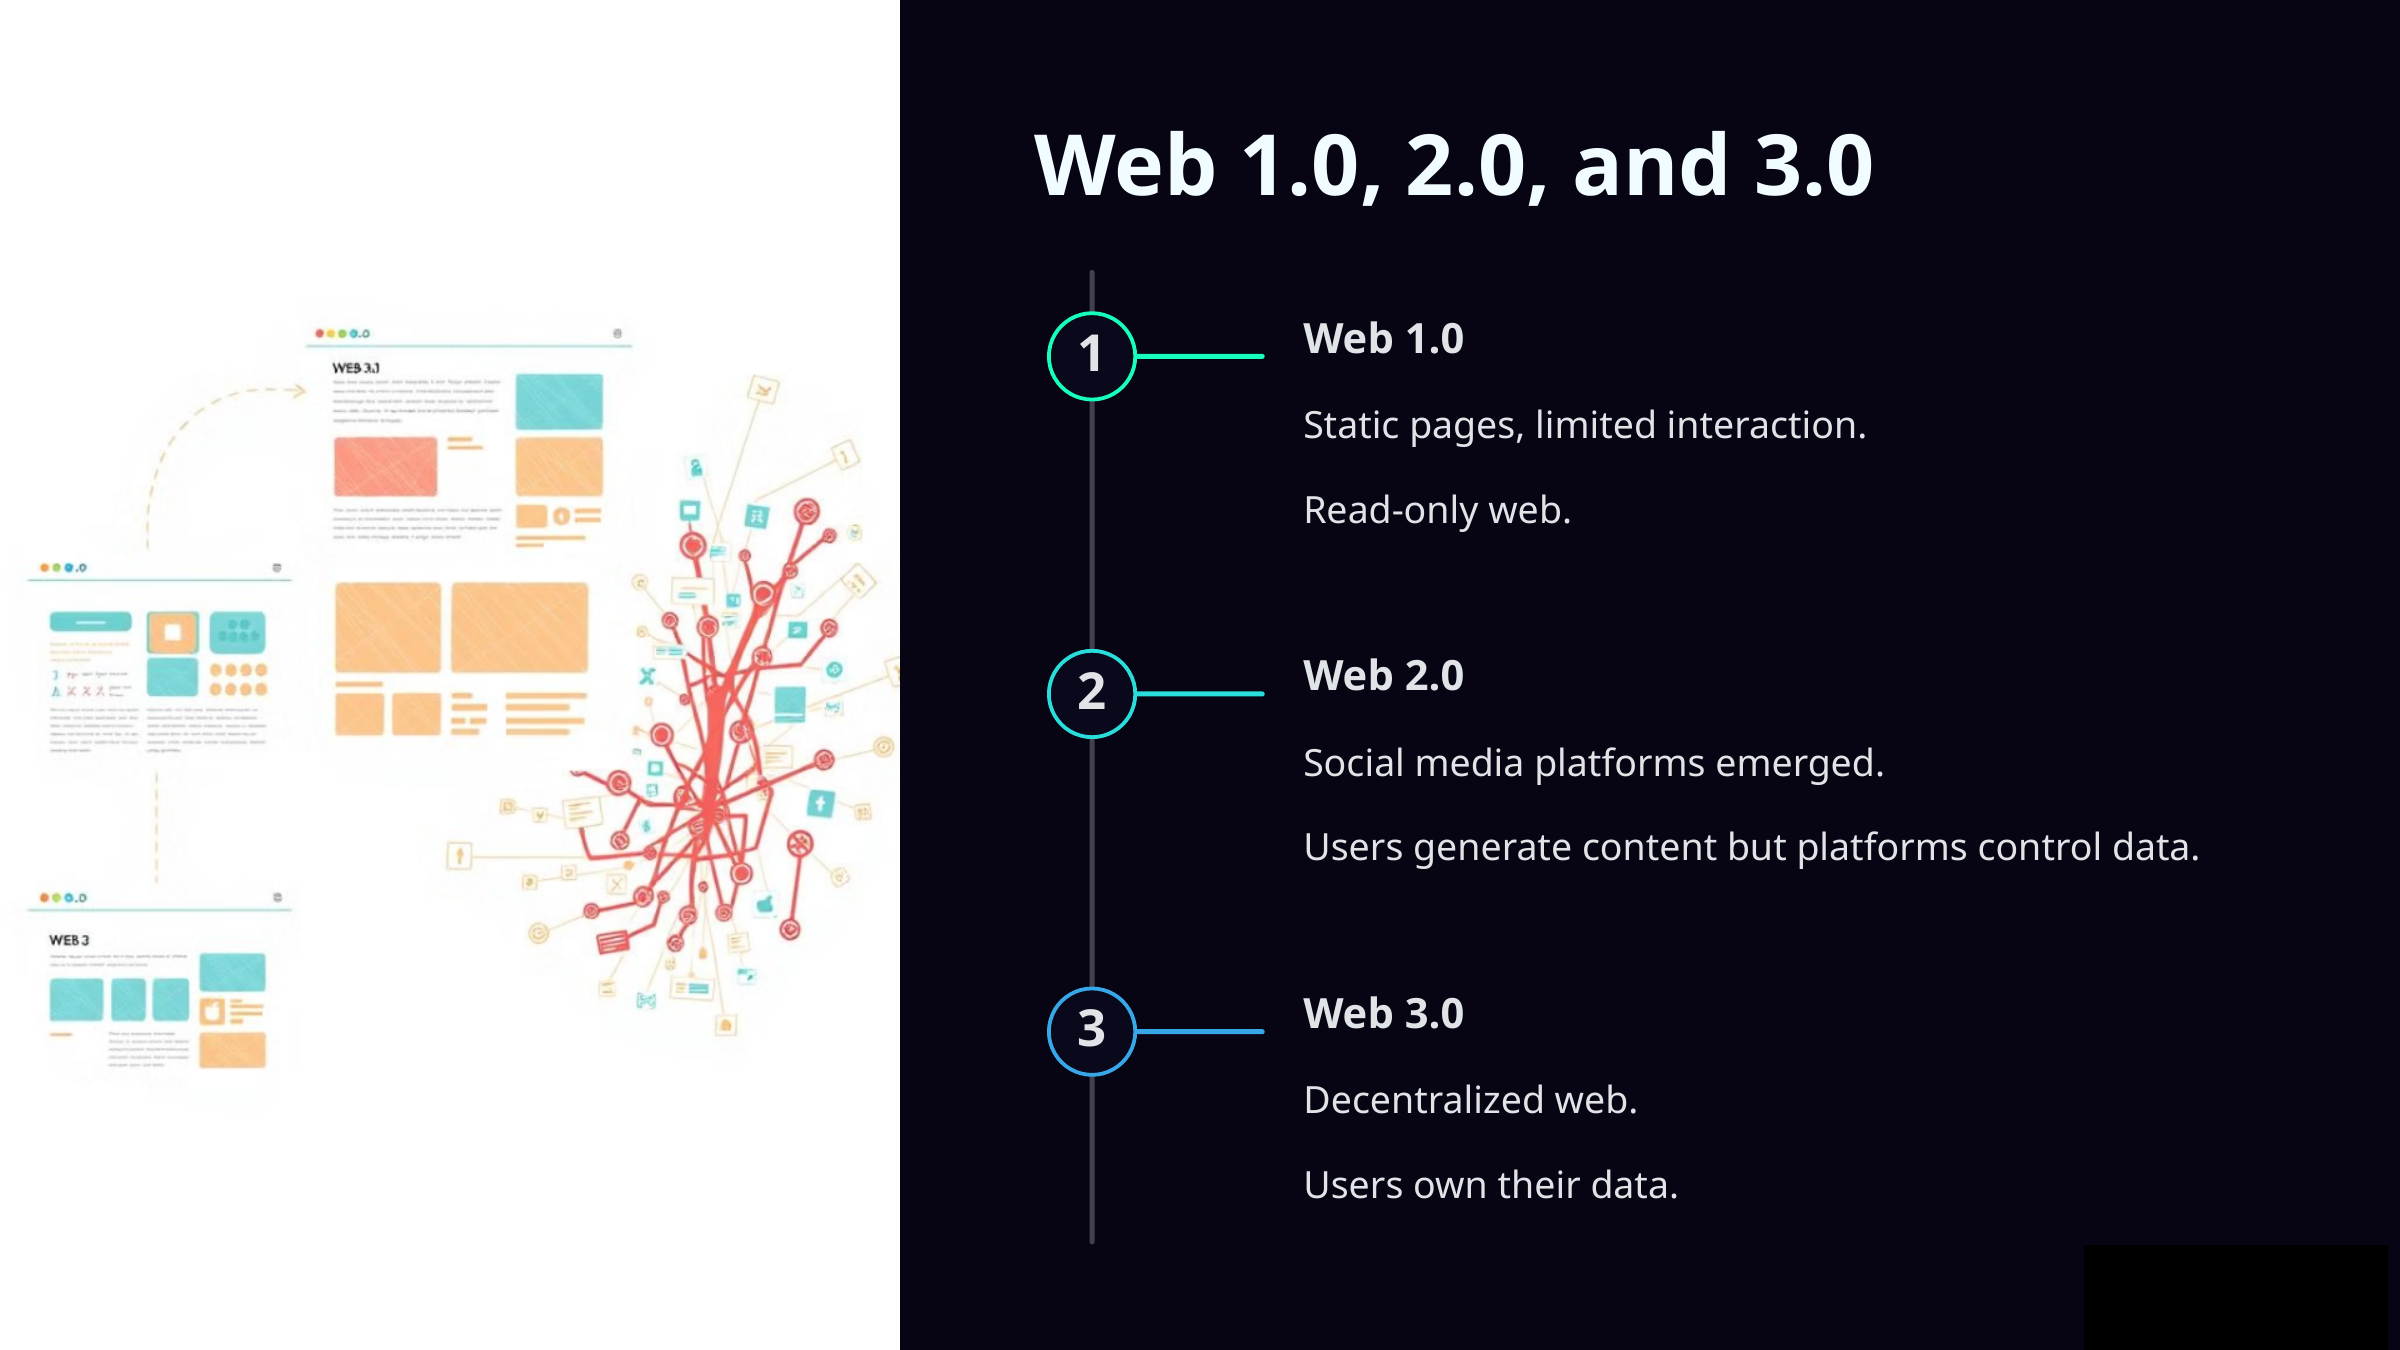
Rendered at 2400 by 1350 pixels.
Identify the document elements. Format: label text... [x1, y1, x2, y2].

text_box Users own their data. [1303, 1144, 2266, 1206]
text_box [1048, 313, 1136, 400]
text_box [1136, 1029, 1265, 1035]
text_box [1136, 353, 1265, 359]
text_box 1 [1081, 330, 1104, 382]
text_box Read-only web. [1303, 469, 2266, 531]
picture [0, 0, 900, 1350]
text_box [1089, 1075, 1095, 1245]
text_box [1048, 988, 1136, 1075]
text_box [1089, 269, 1095, 313]
text_box [1089, 738, 1095, 988]
text_box 3 [1076, 1006, 1107, 1058]
text_box Users generate content but platforms control data. [1303, 806, 2266, 869]
text_box Social media platforms emerged. [1303, 722, 2266, 784]
text_box [1089, 400, 1095, 650]
text_box Web 3.0 [1303, 983, 1731, 1037]
text_box Web 1.0 [1303, 308, 1731, 362]
text_box Web 1.0, 2.0, and 3.0 [1034, 105, 1889, 213]
text_box Decentralized web. [1303, 1060, 2266, 1122]
text_box Static pages, limited interaction. [1303, 384, 2266, 447]
text_box 2 [1077, 668, 1107, 720]
text_box [1136, 691, 1265, 697]
text_box [2084, 1245, 2388, 1350]
text_box Web 2.0 [1303, 645, 1731, 700]
text_box [1048, 650, 1136, 738]
